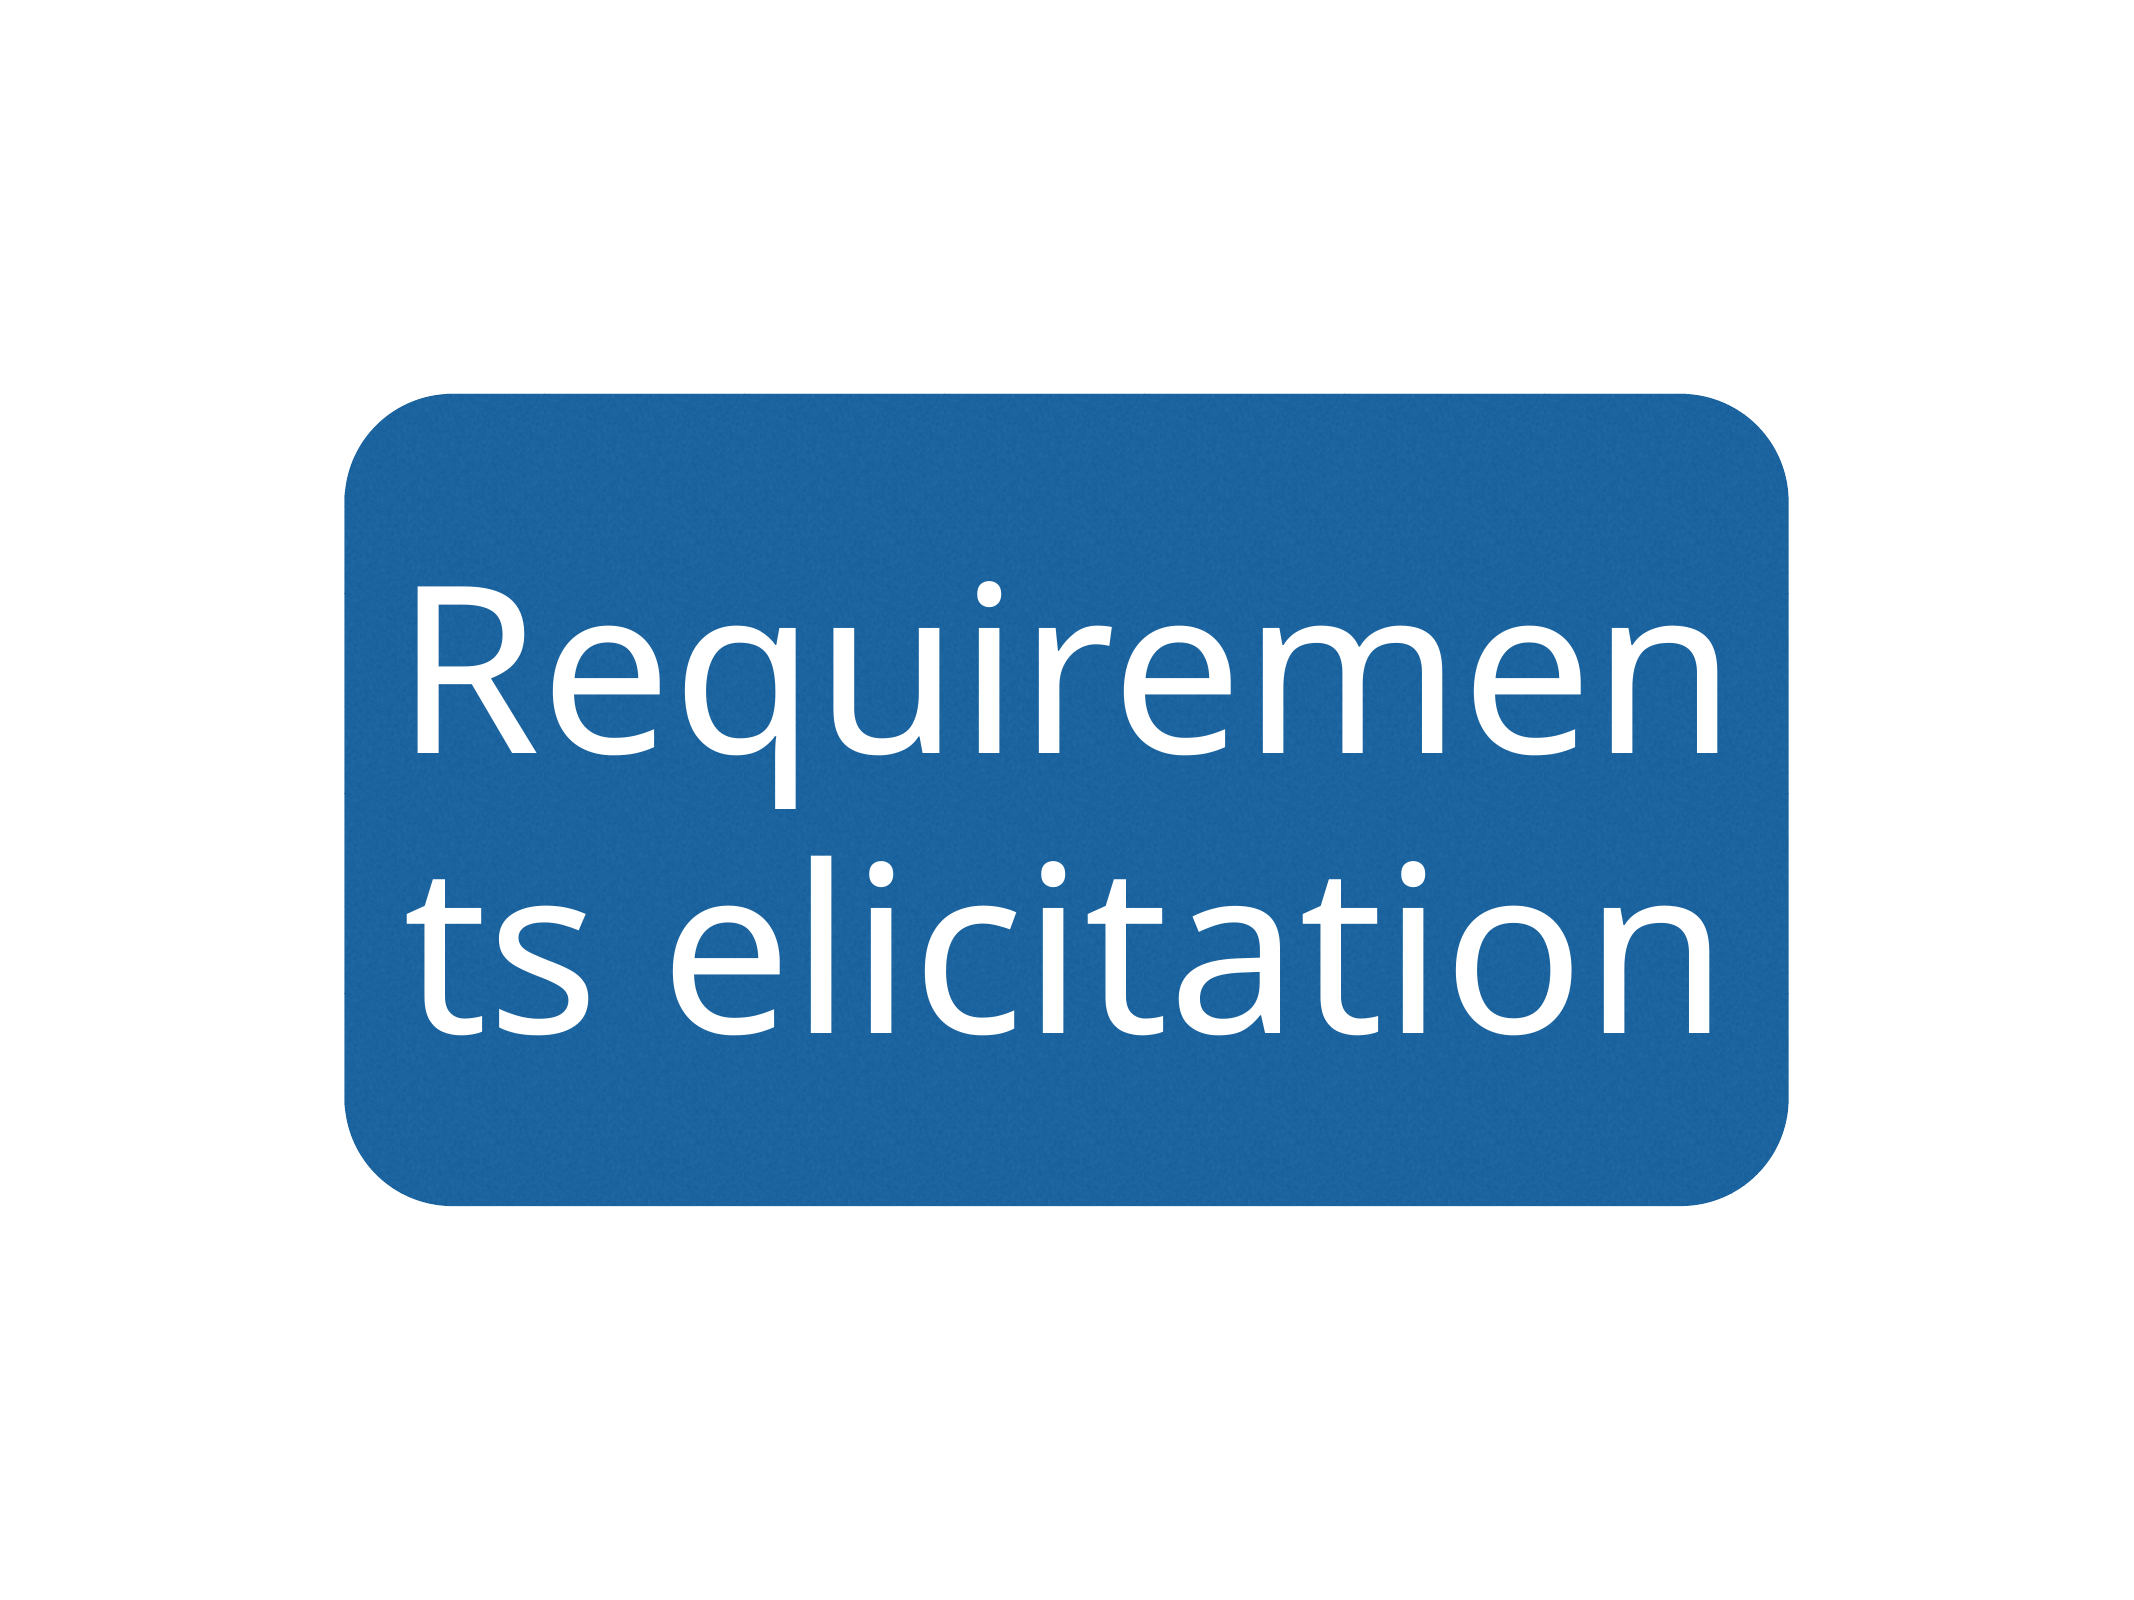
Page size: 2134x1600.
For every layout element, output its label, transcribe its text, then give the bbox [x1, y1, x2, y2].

text_box Requirements elicitation [344, 393, 1789, 1207]
